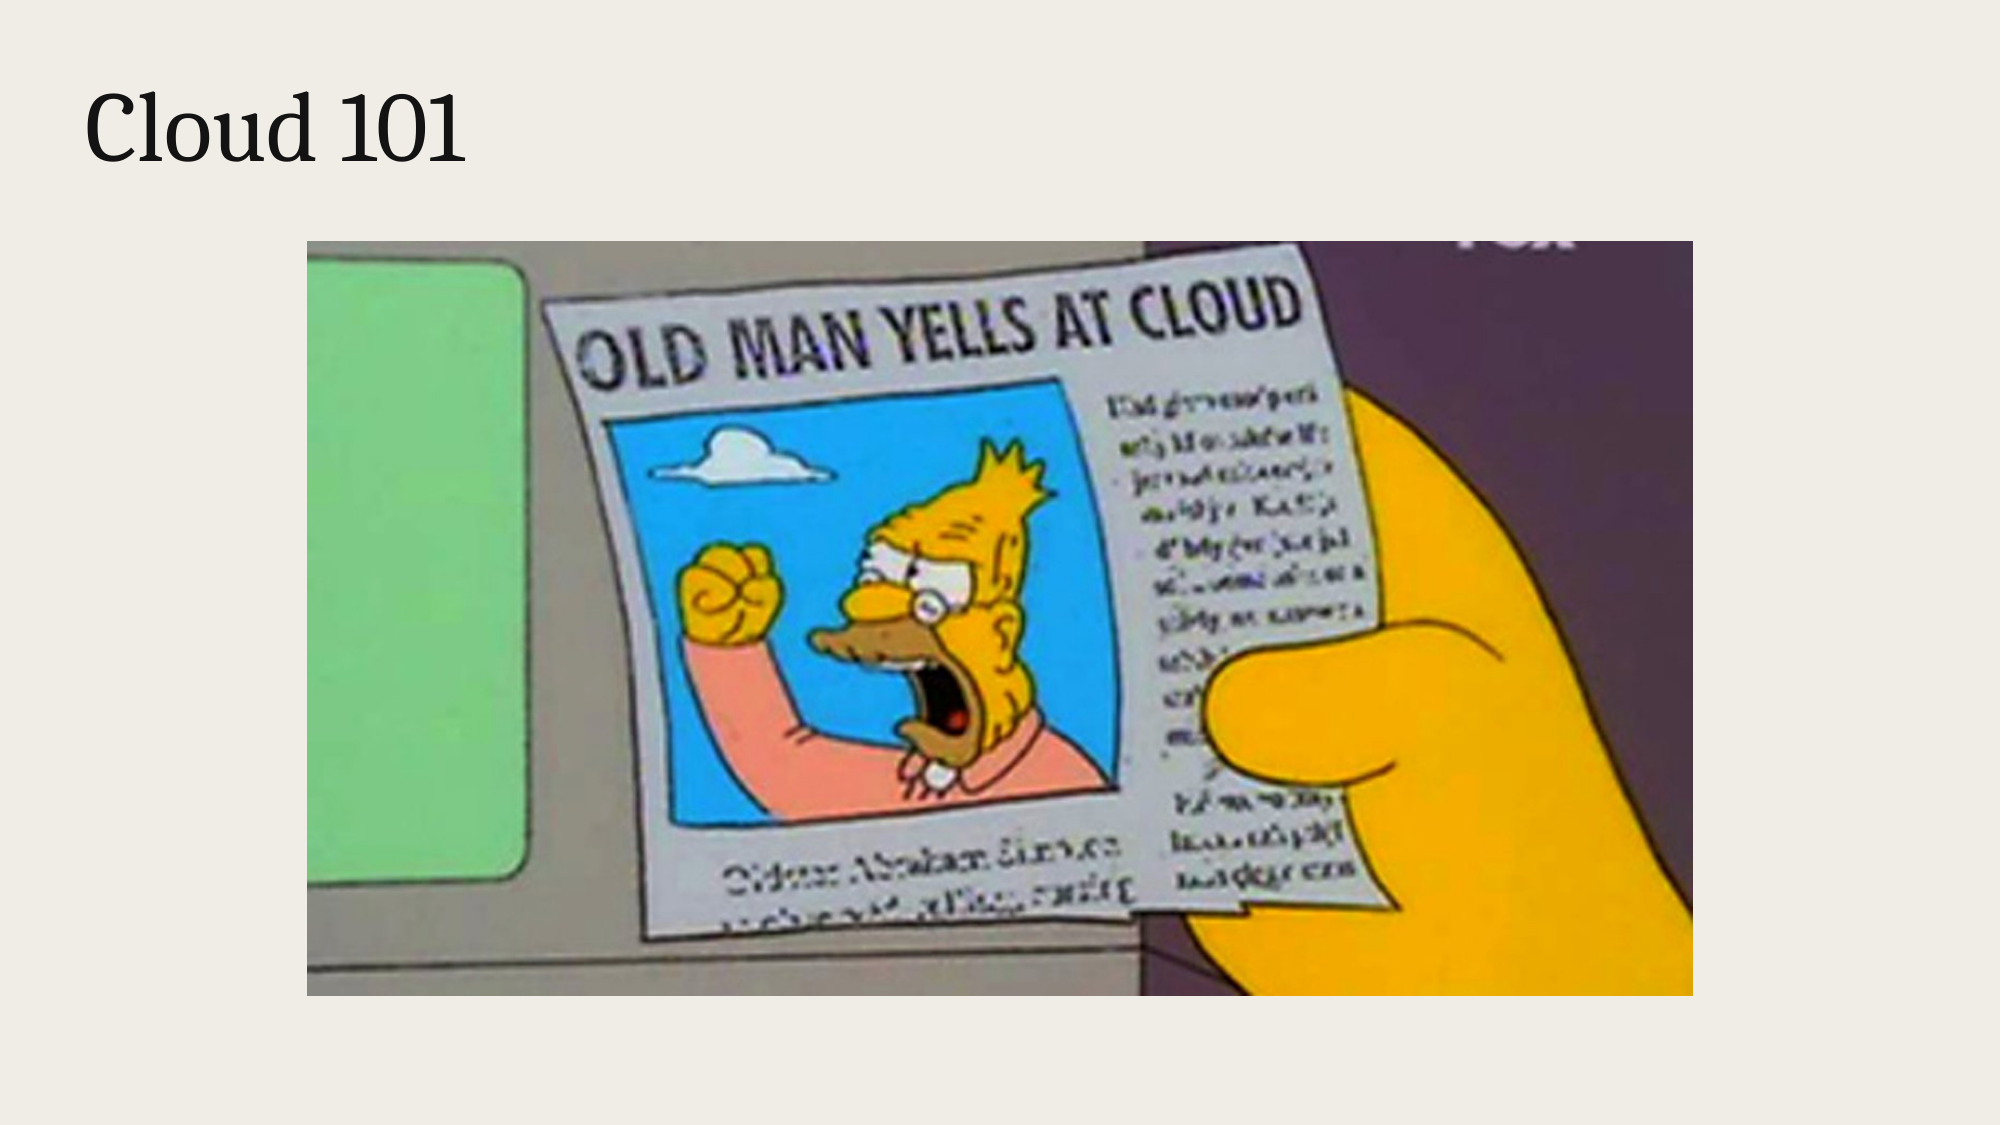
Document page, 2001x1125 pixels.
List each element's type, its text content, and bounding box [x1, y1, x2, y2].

title Cloud 101 [70, 67, 1883, 217]
picture [307, 241, 1693, 996]
